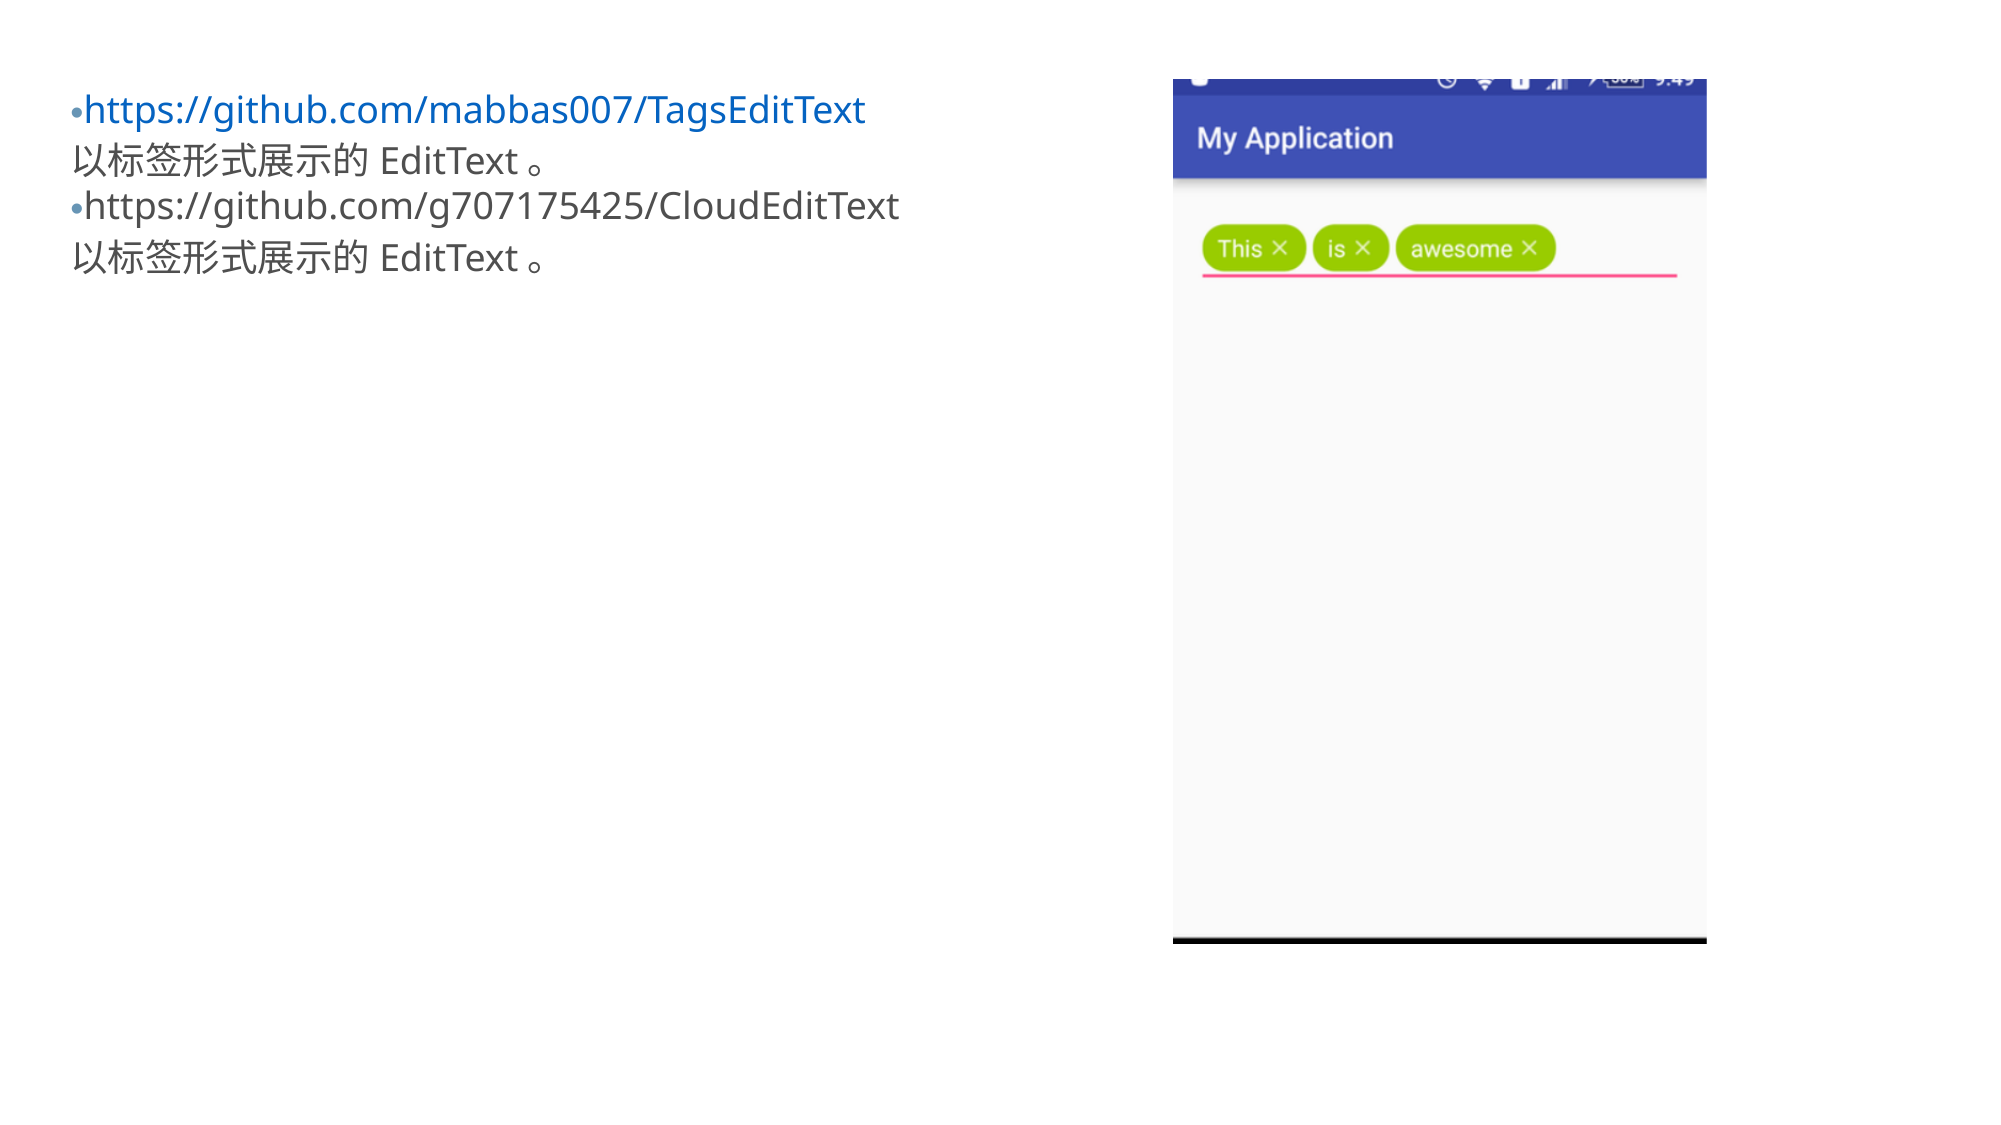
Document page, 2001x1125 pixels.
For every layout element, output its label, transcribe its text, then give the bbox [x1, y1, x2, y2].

picture [1173, 79, 1710, 944]
text_box https://github.com/mabbas007/TagsEditText 以标签形式展示的EditText。 https://github.com/g707175425/CloudEditText 以标签形式展示的EditText。 [55, 79, 1056, 286]
